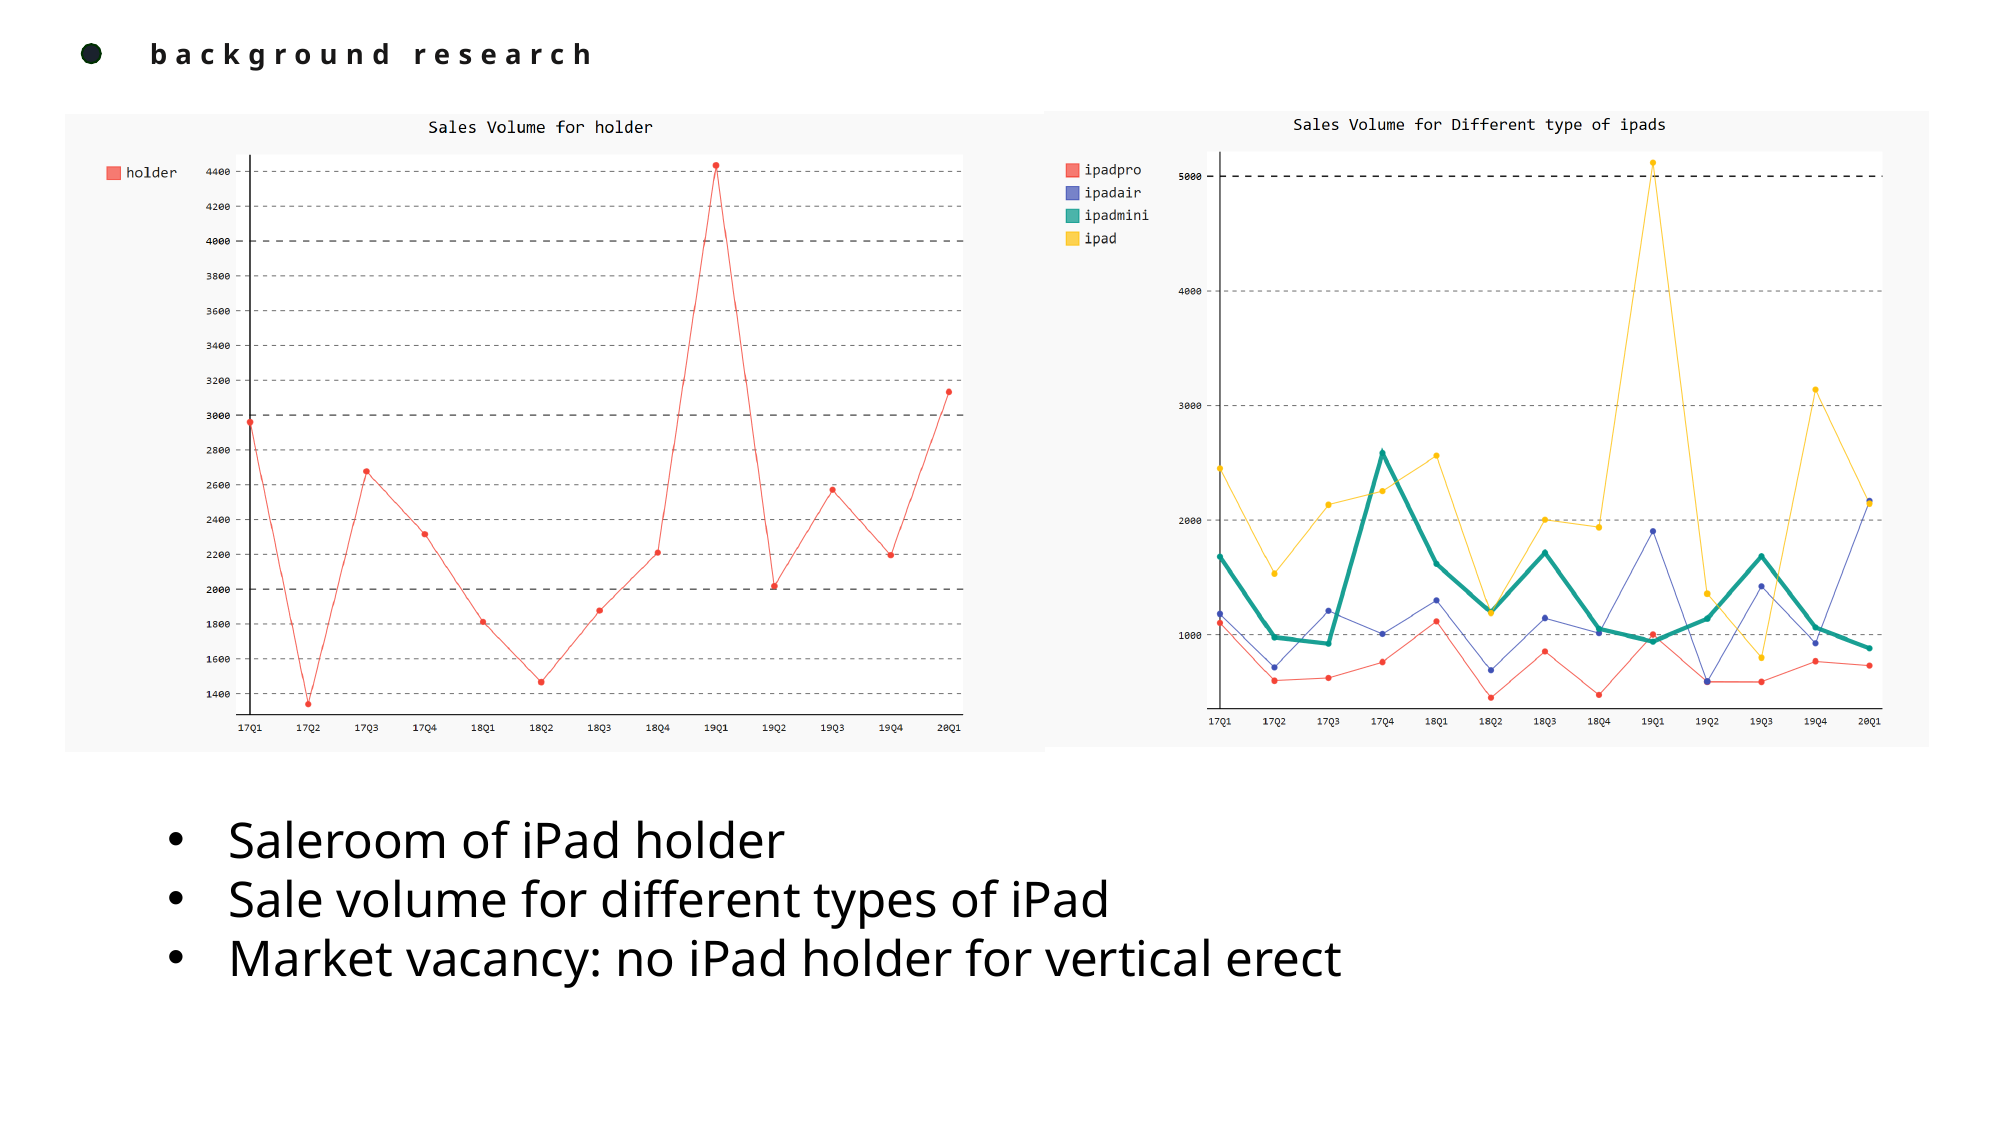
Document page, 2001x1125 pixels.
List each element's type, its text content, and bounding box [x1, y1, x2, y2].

text_box background research [91, 29, 650, 78]
text_box Saleroom of iPad holder Sale volume for different types of iPad Market vacancy: no iPad holder for vertical erect [152, 801, 1618, 1112]
picture [65, 111, 1929, 752]
text_box [80, 43, 102, 65]
